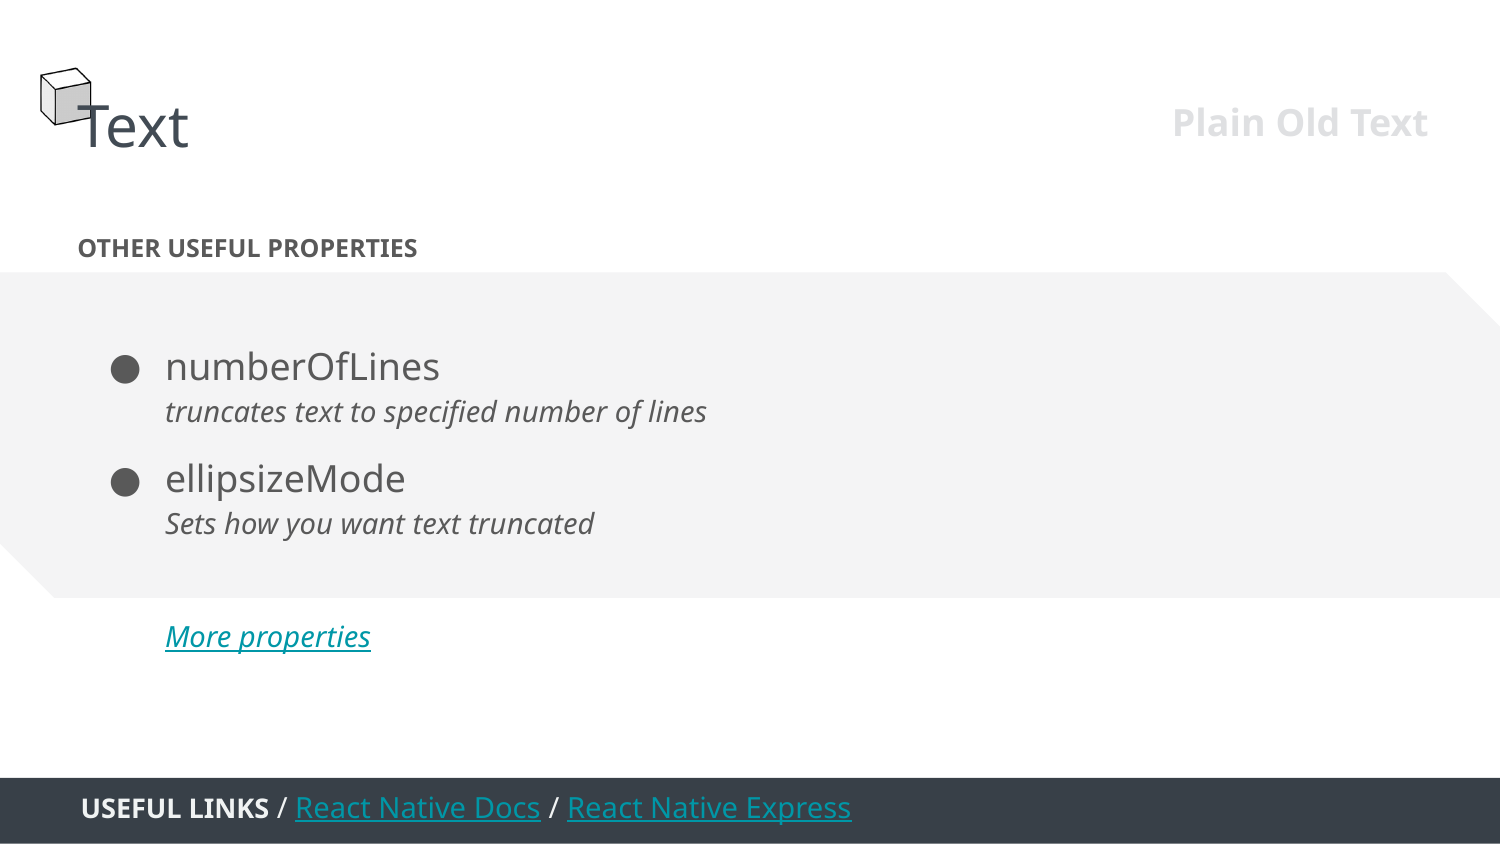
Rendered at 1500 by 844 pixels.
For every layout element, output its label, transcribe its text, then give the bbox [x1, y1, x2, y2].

title Plain Old Text [750, 74, 1444, 169]
text_box More properties [75, 597, 568, 655]
text_box USEFUL LINKS / React Native Docs / React Native Express [0, 777, 1500, 844]
text_box [0, 272, 1500, 598]
text_box OTHER USEFUL PROPERTIES [62, 212, 750, 272]
text_box numberOfLines truncates text to specified number of lines ellipsizeMode Sets how you want text truncated [74, 309, 750, 568]
picture [40, 63, 95, 130]
title Text [62, 74, 750, 169]
